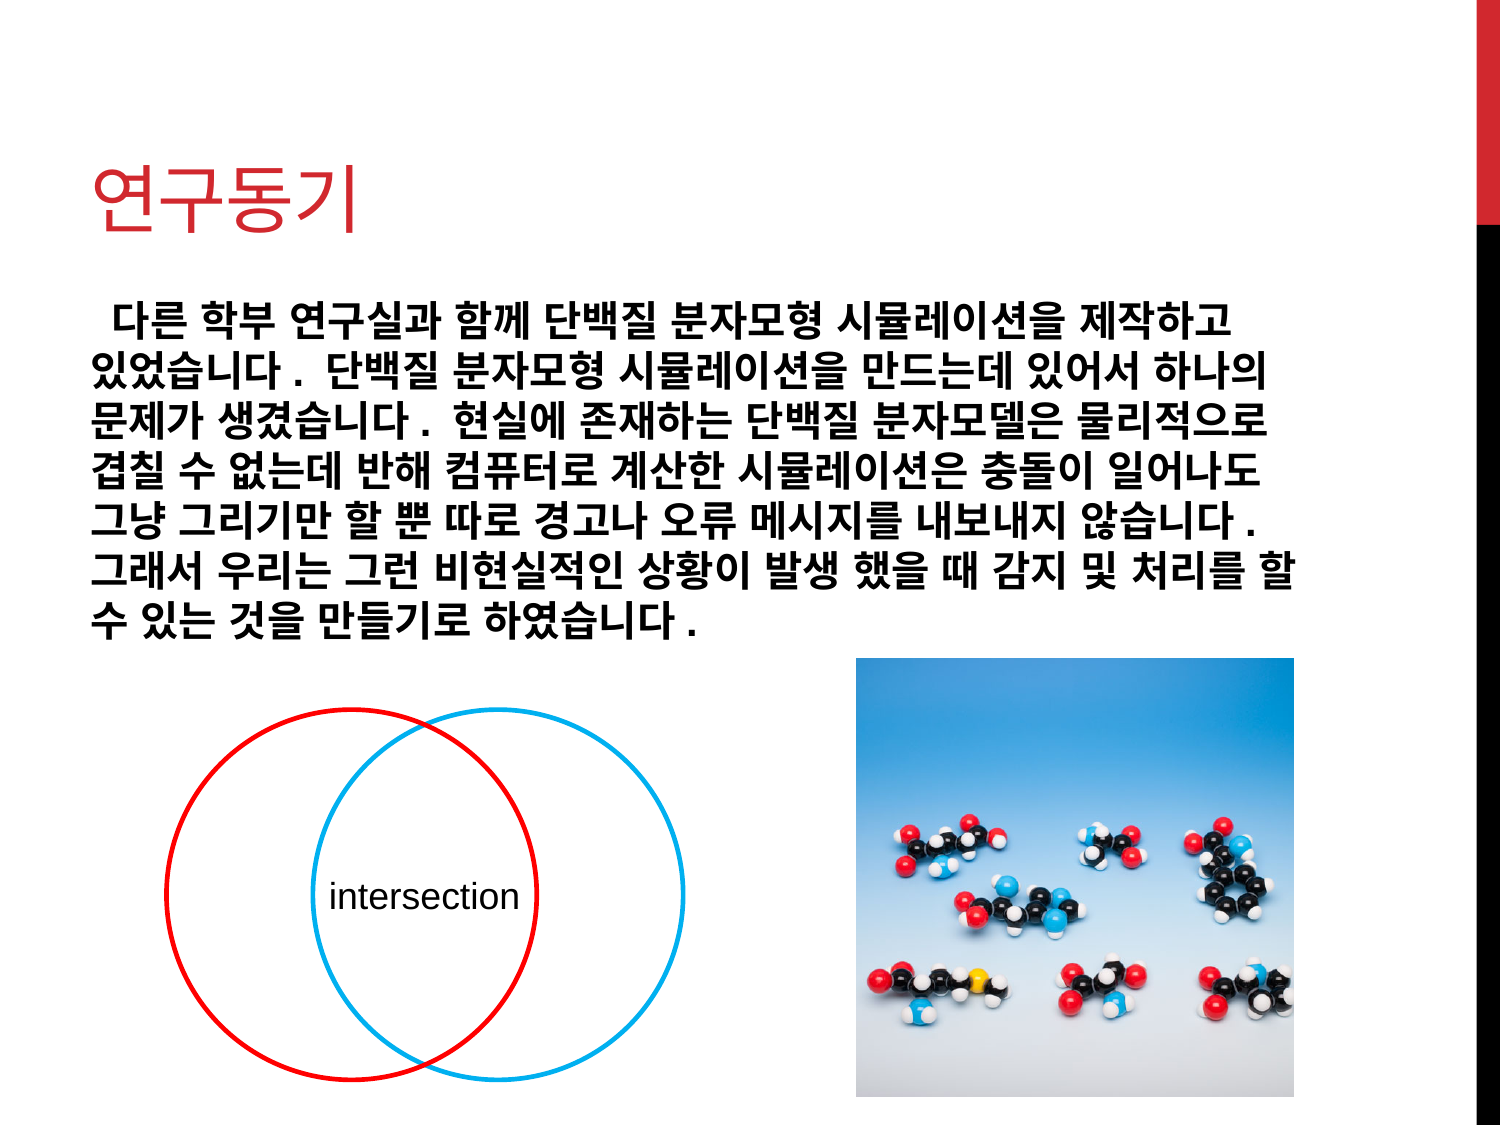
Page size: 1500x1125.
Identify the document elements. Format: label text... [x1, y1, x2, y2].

title 연구동기 [75, 25, 1025, 250]
text_box intersection [314, 864, 536, 925]
text_box [425, 707, 686, 1083]
picture [855, 658, 1294, 1097]
list 다른 학부 연구실과 함께 단백질 분자모형 시뮬레이션을 제작하고 있었습니다. 단백질 분자모형 시뮬레이션을 만드는데 있어서 하나의 문제가 생겼습니다. 현실에 존재하는 단백질 분자모델은 물리적으로 겹칠 수 없는데 반해 컴퓨터로 계산한 시뮬레이션은 충돌이 일어나도 그냥 그리기만 할 뿐 따로 경고나 오류 메시지를 내보내지 않습니다. 그래서 우리는 그런 비현실적인 상황이 발생 했을 때 감지 및 처리를 할 수 있는 것을 만들기로 하였습니다. [75, 287, 1325, 1005]
text_box [164, 707, 540, 1083]
